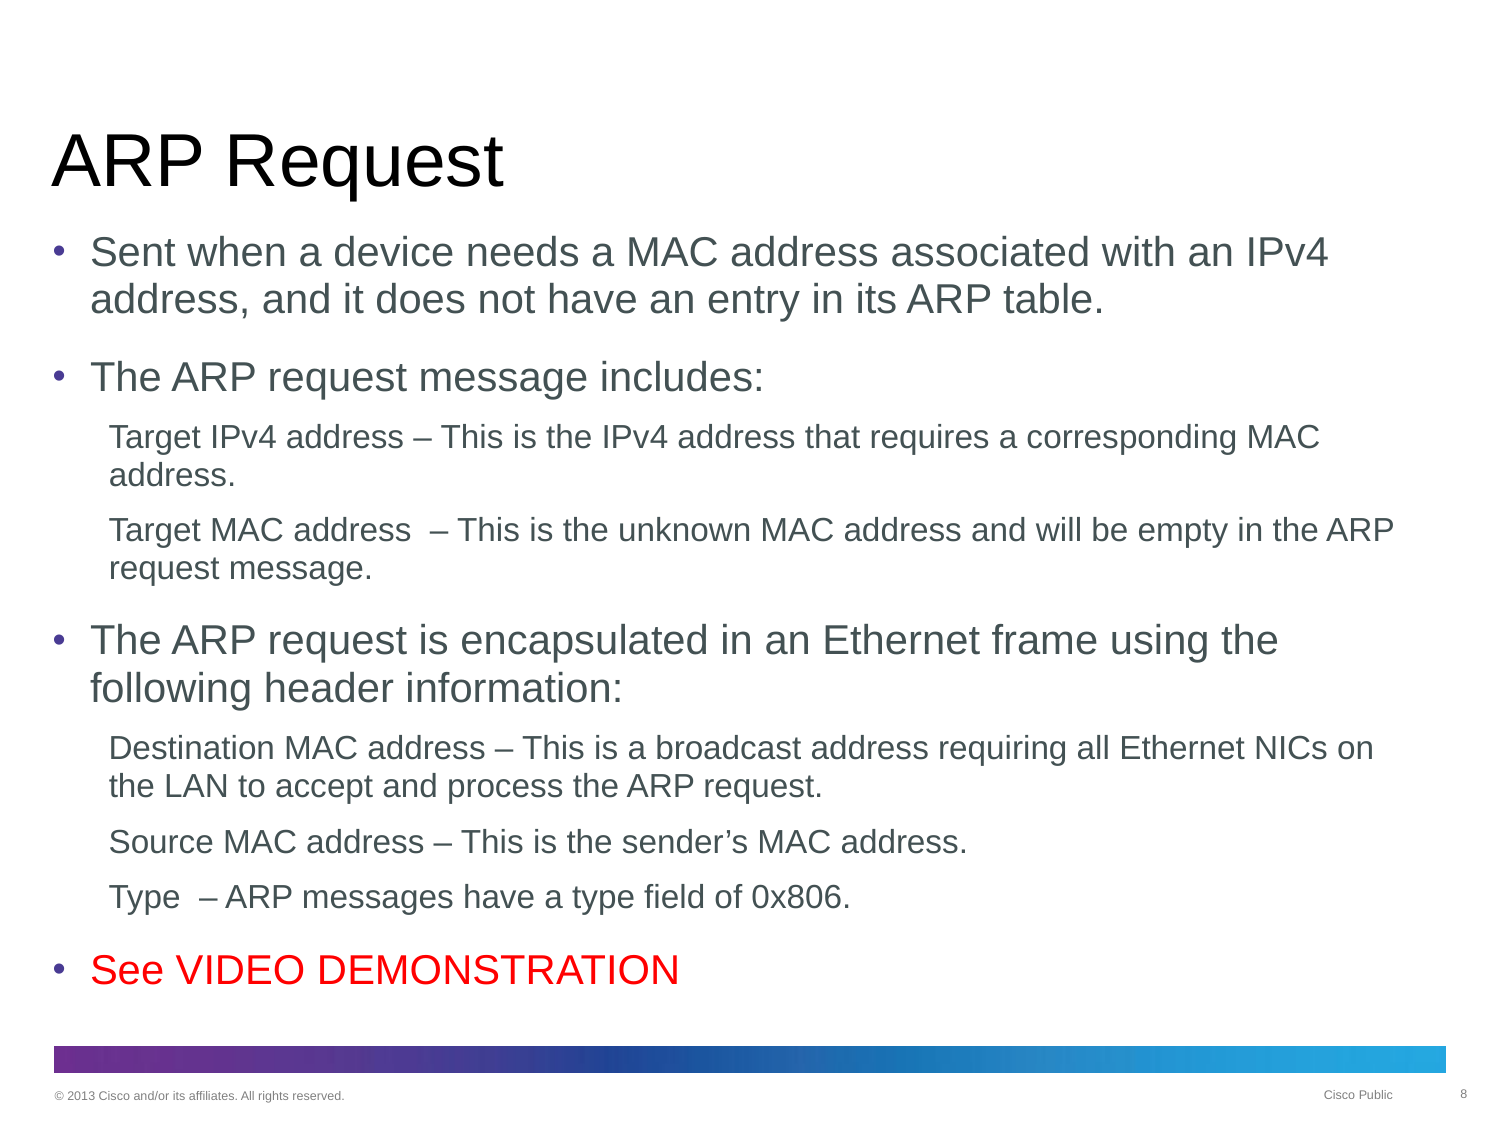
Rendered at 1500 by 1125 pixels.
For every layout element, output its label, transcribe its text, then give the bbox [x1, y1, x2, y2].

list Sent when a device needs a MAC address associated with an IPv4 address, and it does not have an entry in its ARP table. The ARP request message includes: Target IPv4 address – This is the IPv4 address that requires a corresponding MAC address. Target MAC address – This is the unknown MAC address and will be empty in the ARP request message. The ARP request is encapsulated in an Ethernet frame using the following header information: Destination MAC address – This is a broadcast address requiring all Ethernet NICs on the LAN to accept and process the ARP request. Source MAC address – This is the sender’s MAC address. Type – ARP messages have a type field of 0x806. See VIDEO DEMONSTRATION [37, 220, 1445, 1035]
title ARP Request [37, 70, 1447, 209]
picture [54, 1046, 1446, 1073]
